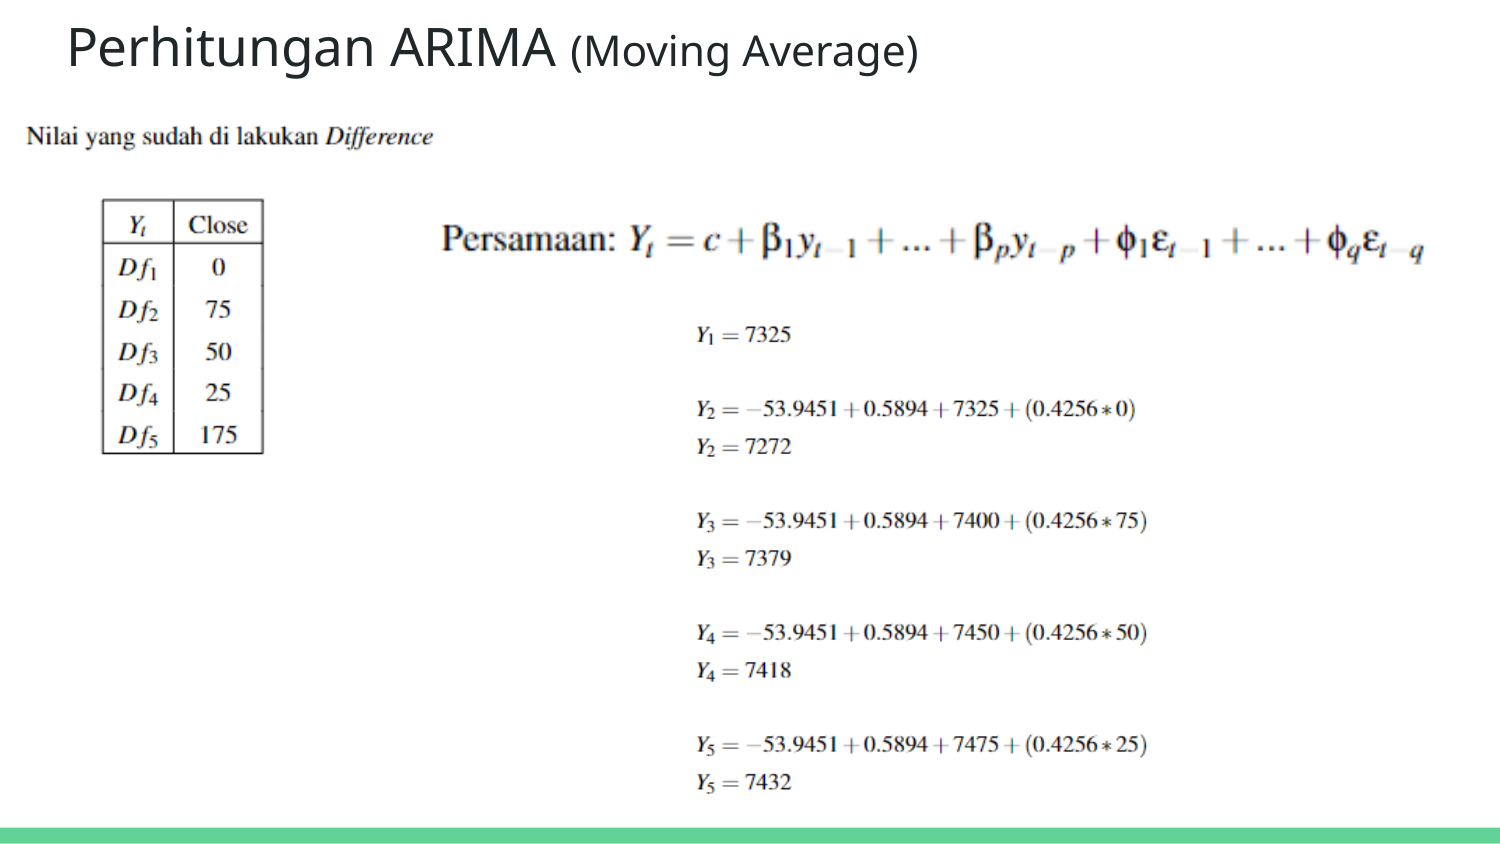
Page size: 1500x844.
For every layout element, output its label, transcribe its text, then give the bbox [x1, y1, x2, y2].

picture [694, 303, 1191, 812]
picture [435, 191, 1450, 287]
picture [24, 116, 483, 168]
picture [50, 177, 294, 468]
title Perhitungan ARIMA (Moving Average) [51, 0, 1449, 92]
